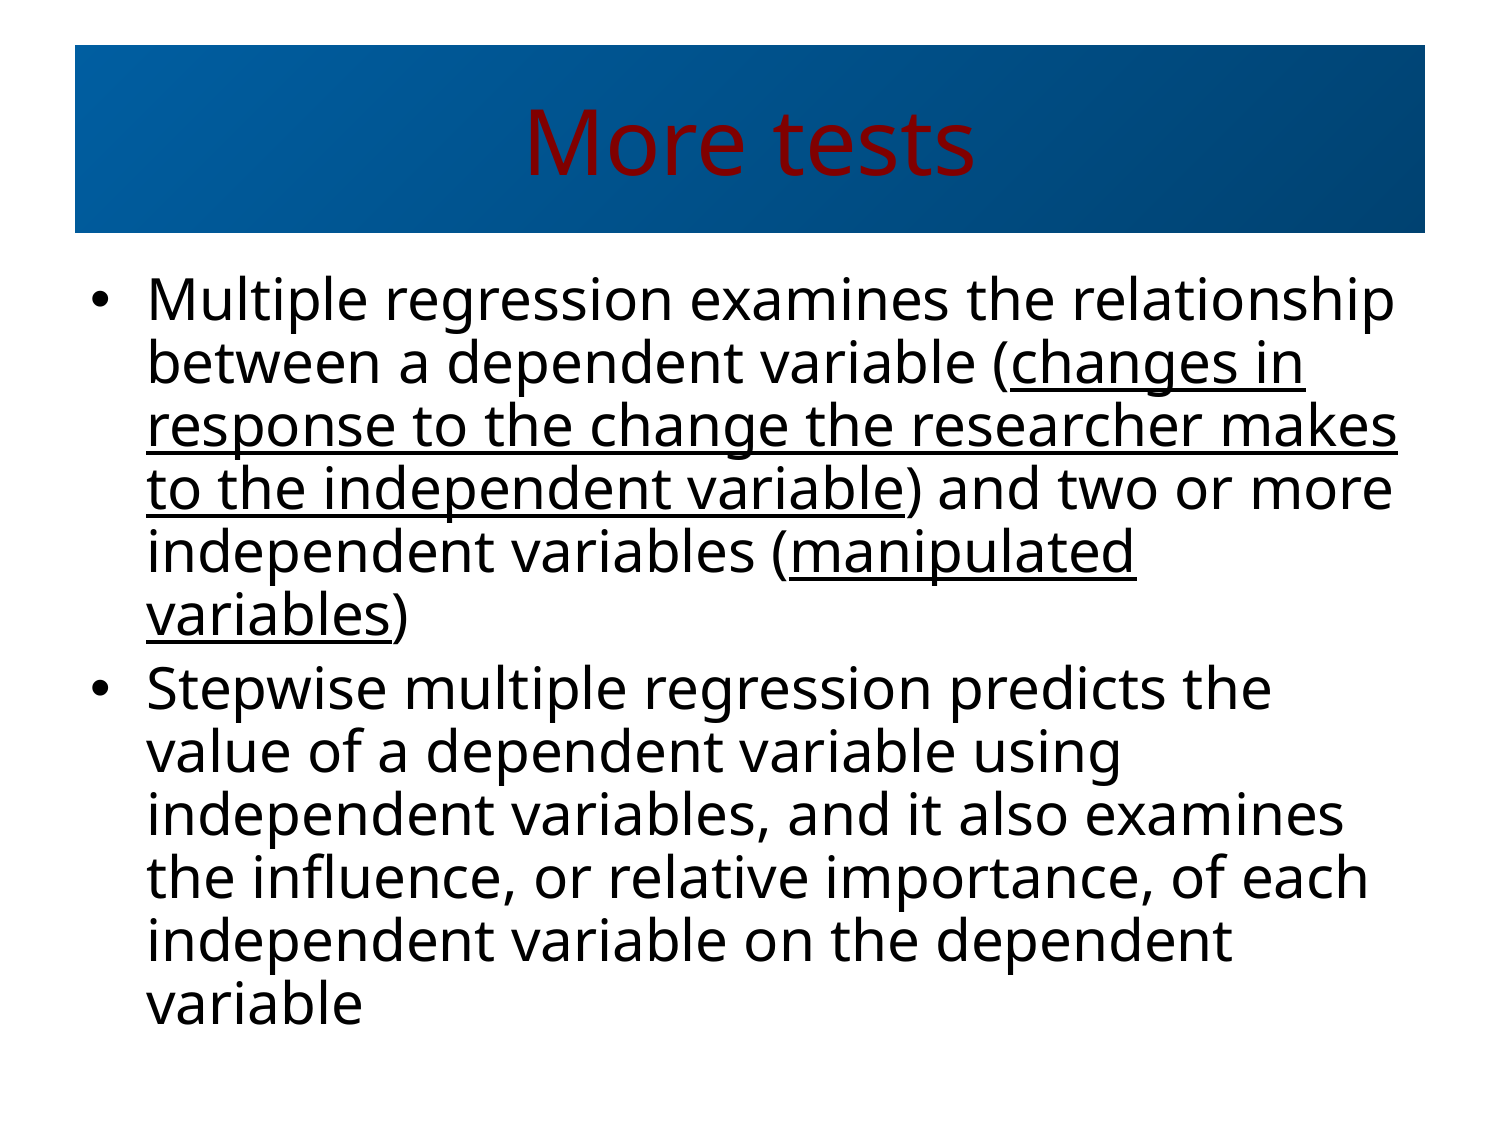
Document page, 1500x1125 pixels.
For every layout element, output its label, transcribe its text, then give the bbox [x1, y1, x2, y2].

list Multiple regression examines the relationship between a dependent variable (changes in response to the change the researcher makes to the independent variable) and two or more independent variables (manipulated variables) Stepwise multiple regression predicts the value of a dependent variable using independent variables, and it also examines the influence, or relative importance, of each independent variable on the dependent variable [75, 262, 1425, 1005]
title More tests [75, 45, 1425, 233]
